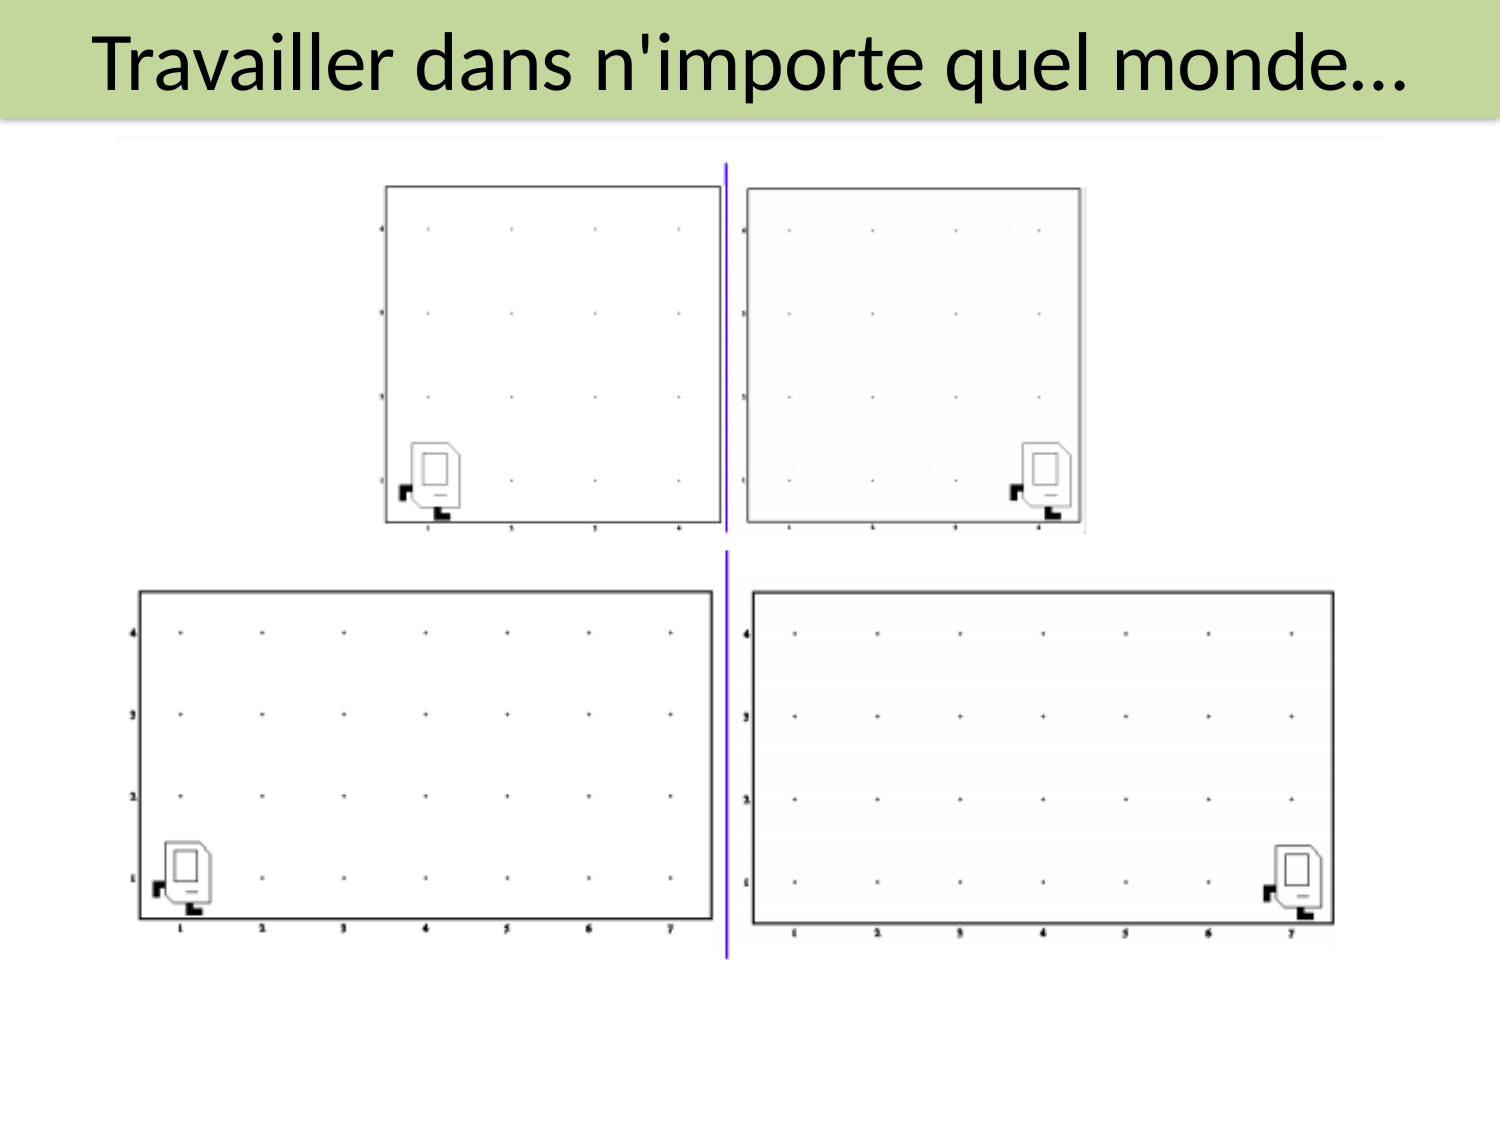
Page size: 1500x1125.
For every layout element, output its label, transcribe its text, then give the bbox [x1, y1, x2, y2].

text_box Travailler dans n'importe quel monde… [0, 0, 1500, 122]
picture [117, 136, 1383, 989]
